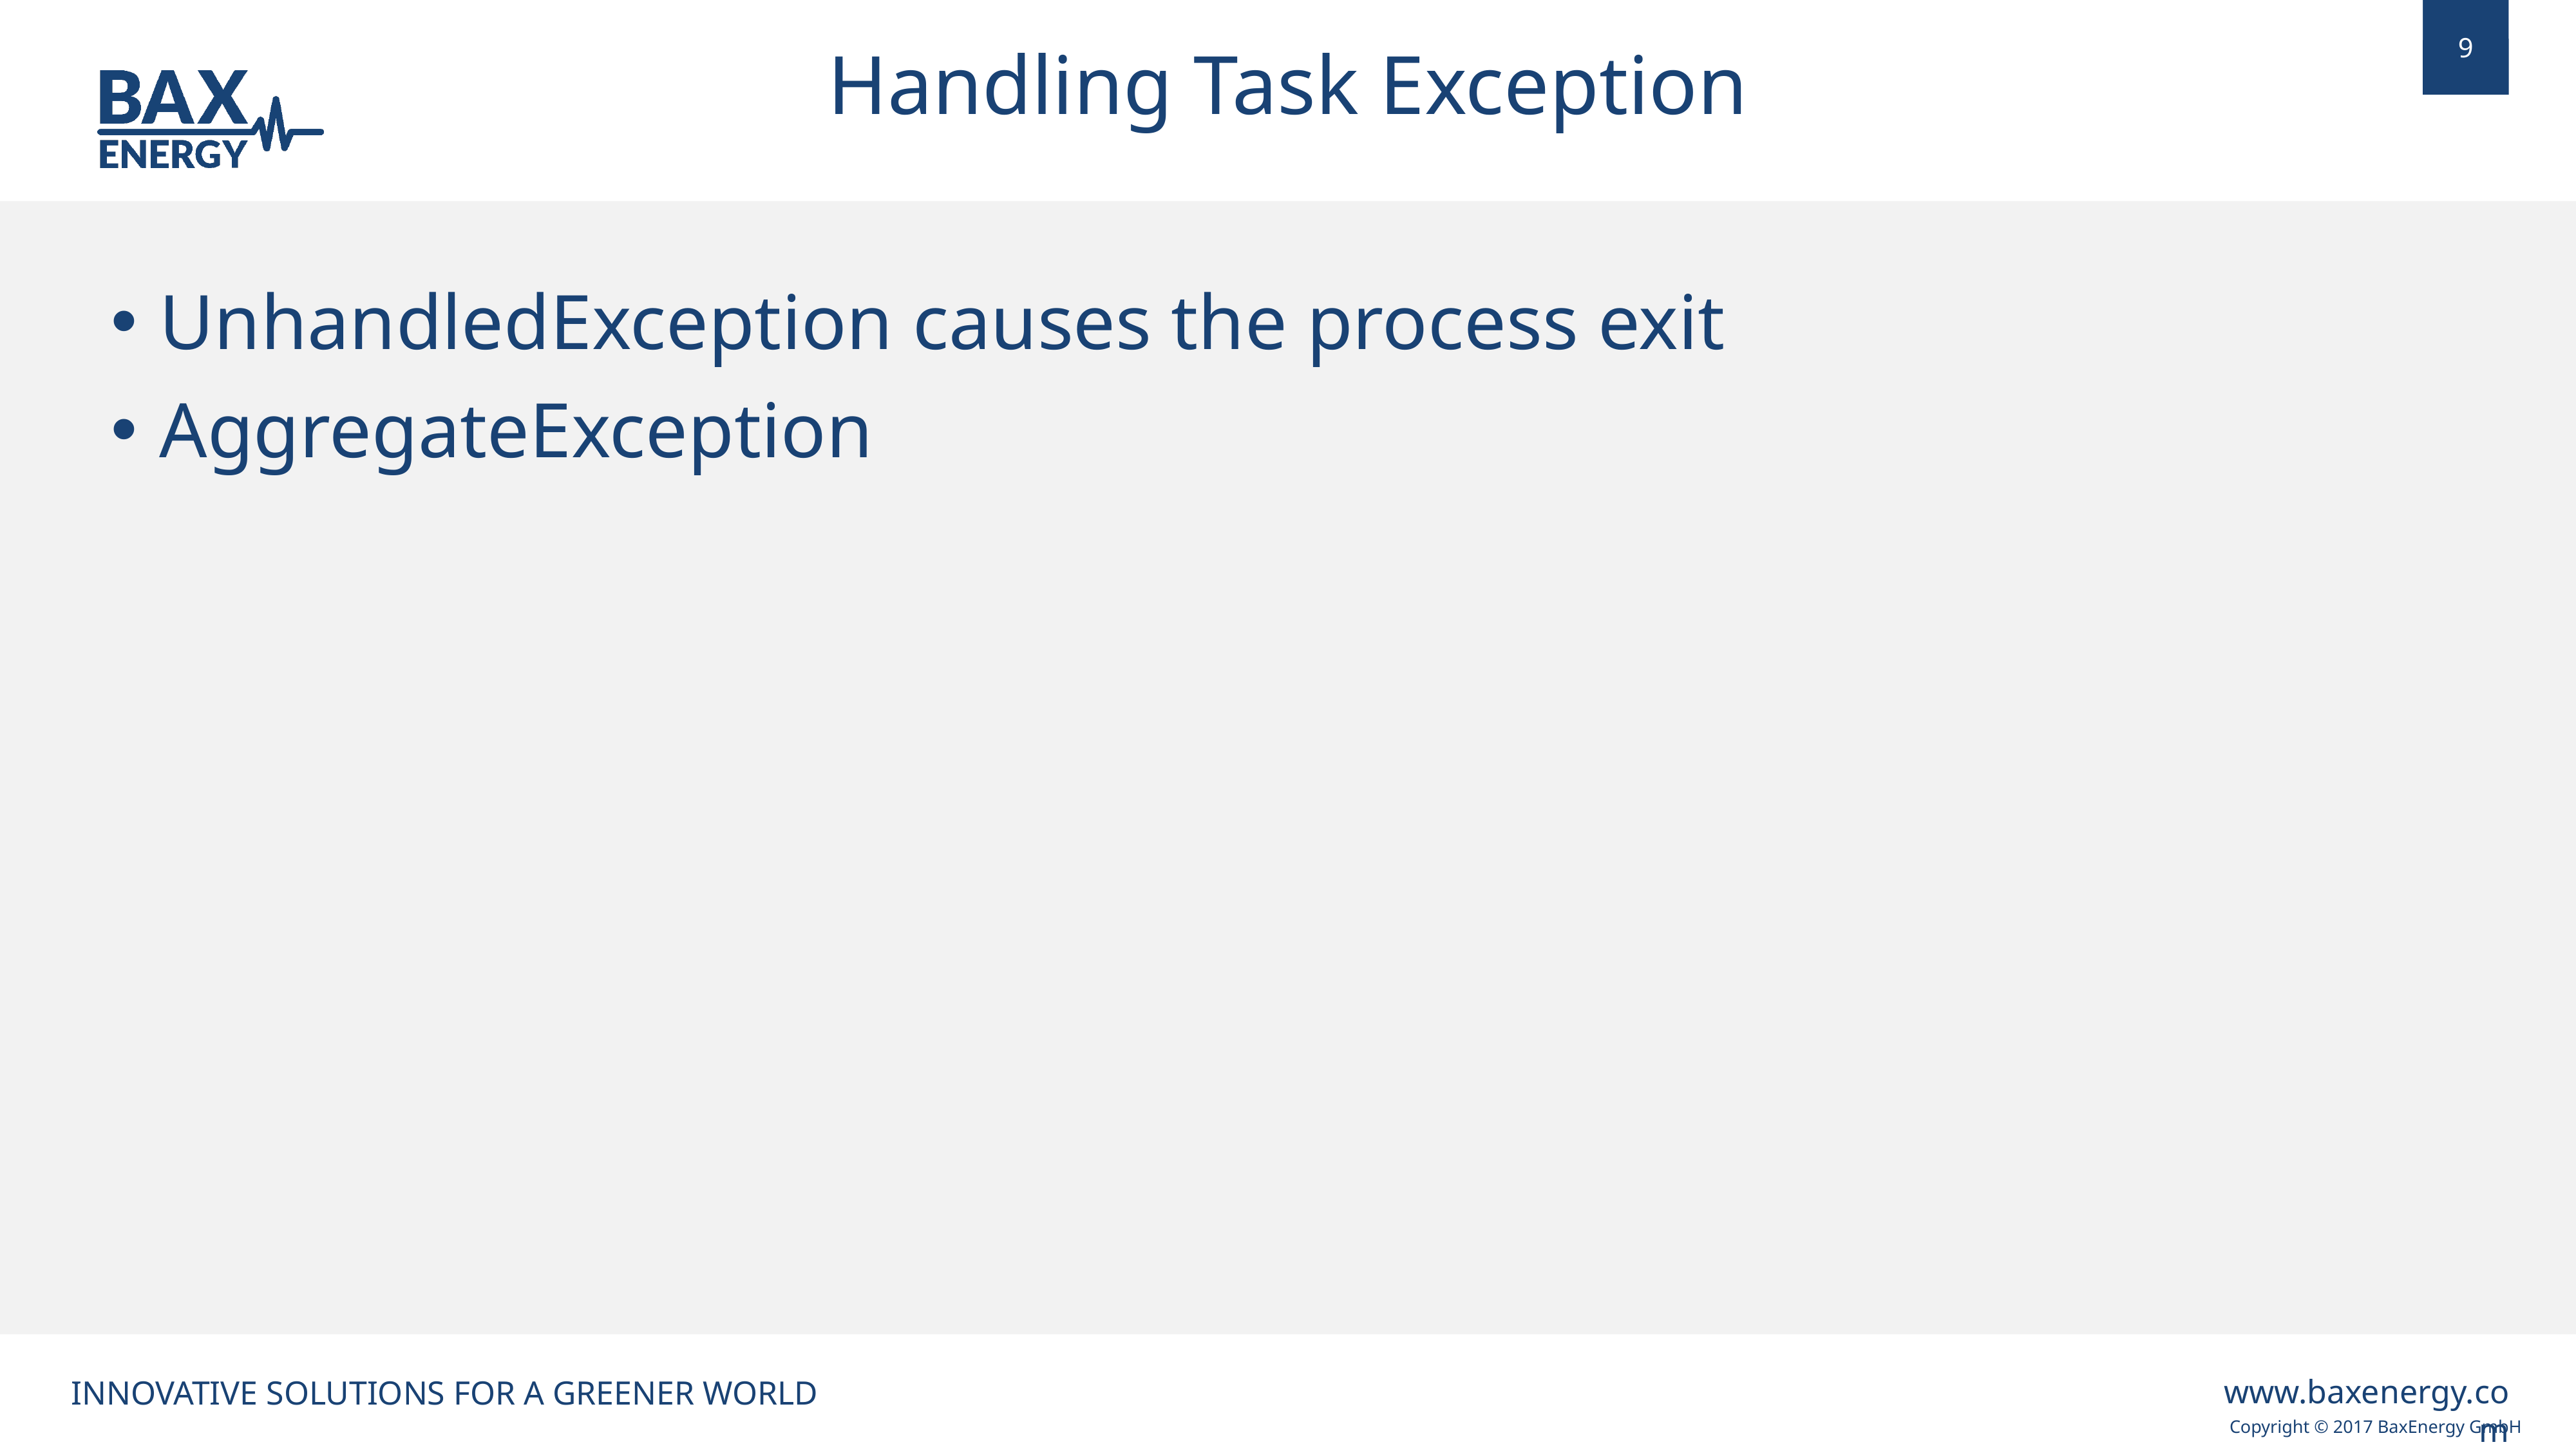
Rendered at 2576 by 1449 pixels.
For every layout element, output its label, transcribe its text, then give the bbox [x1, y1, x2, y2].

picture [97, 70, 324, 168]
list UnhandledException causes the process exit AggregateException [101, 279, 2494, 1290]
list Handling Task Exception [580, 0, 1996, 195]
